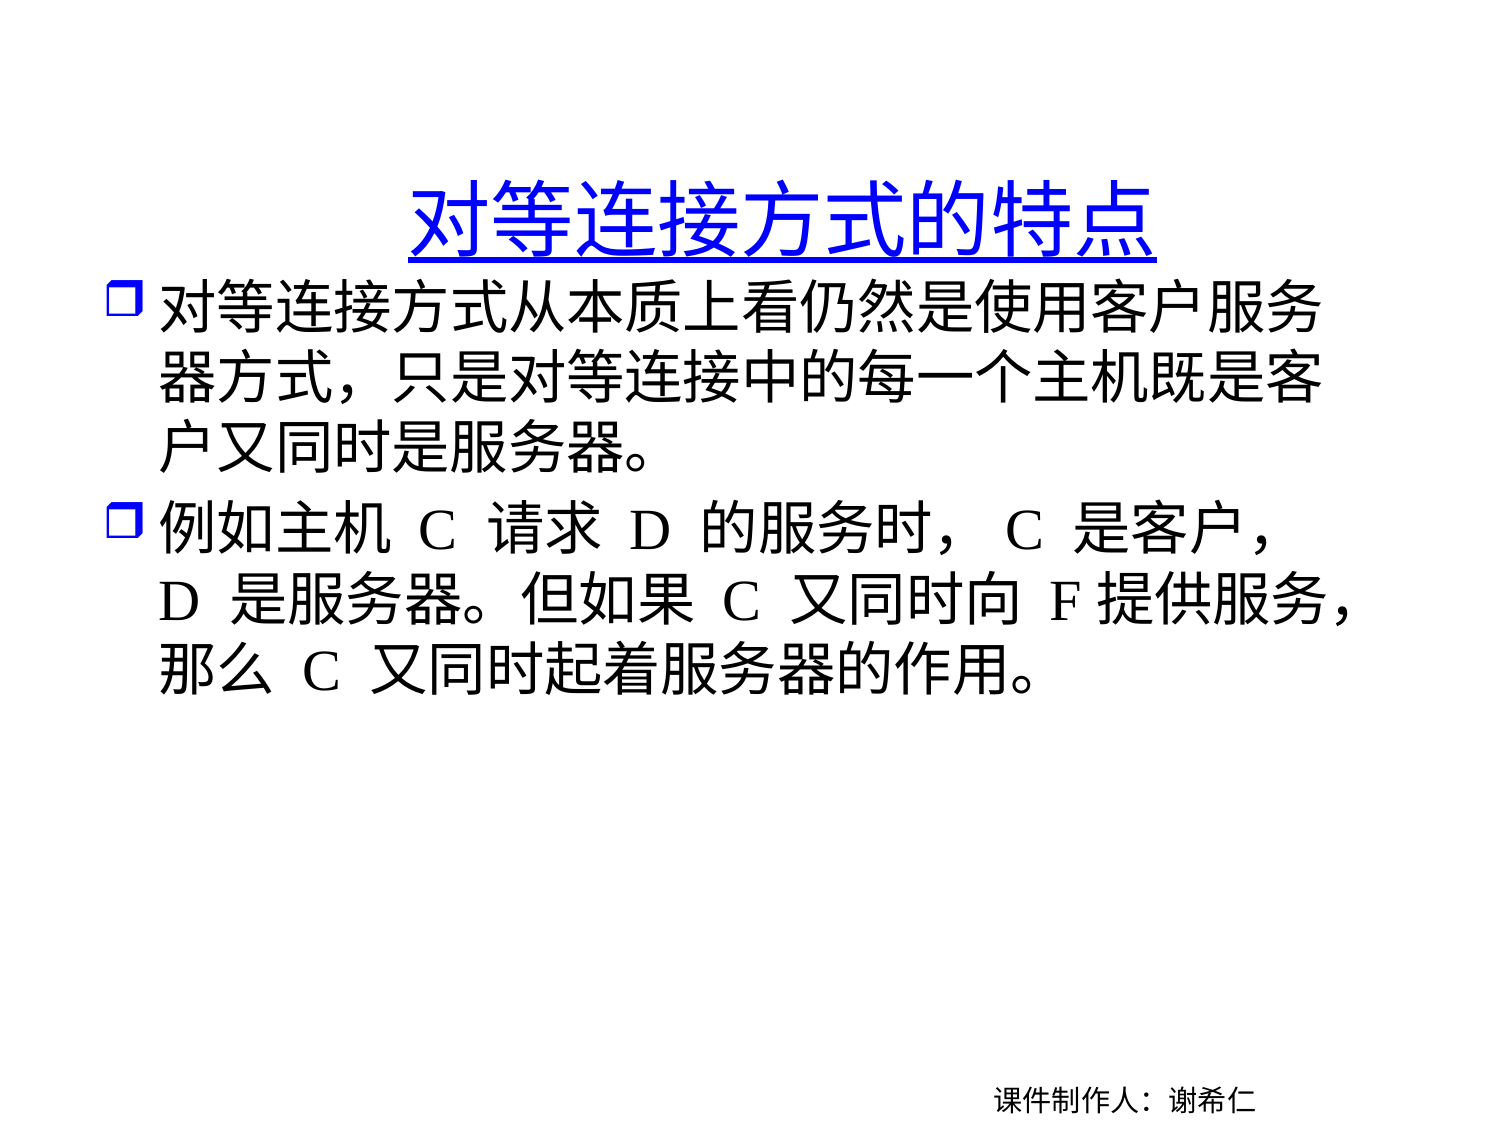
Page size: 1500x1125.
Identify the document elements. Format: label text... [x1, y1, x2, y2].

footer 课件制作人：谢希仁 [887, 1049, 1363, 1125]
title 对等连接方式的特点 [188, 34, 1377, 276]
list 对等连接方式从本质上看仍然是使用客户服务器方式，只是对等连接中的每一个主机既是客户又同时是服务器。 例如主机 C 请求 D 的服务时，C 是客户，D 是服务器。但如果 C 又同时向 F提供服务，那么 C 又同时起着服务器的作用。 [87, 262, 1363, 1026]
